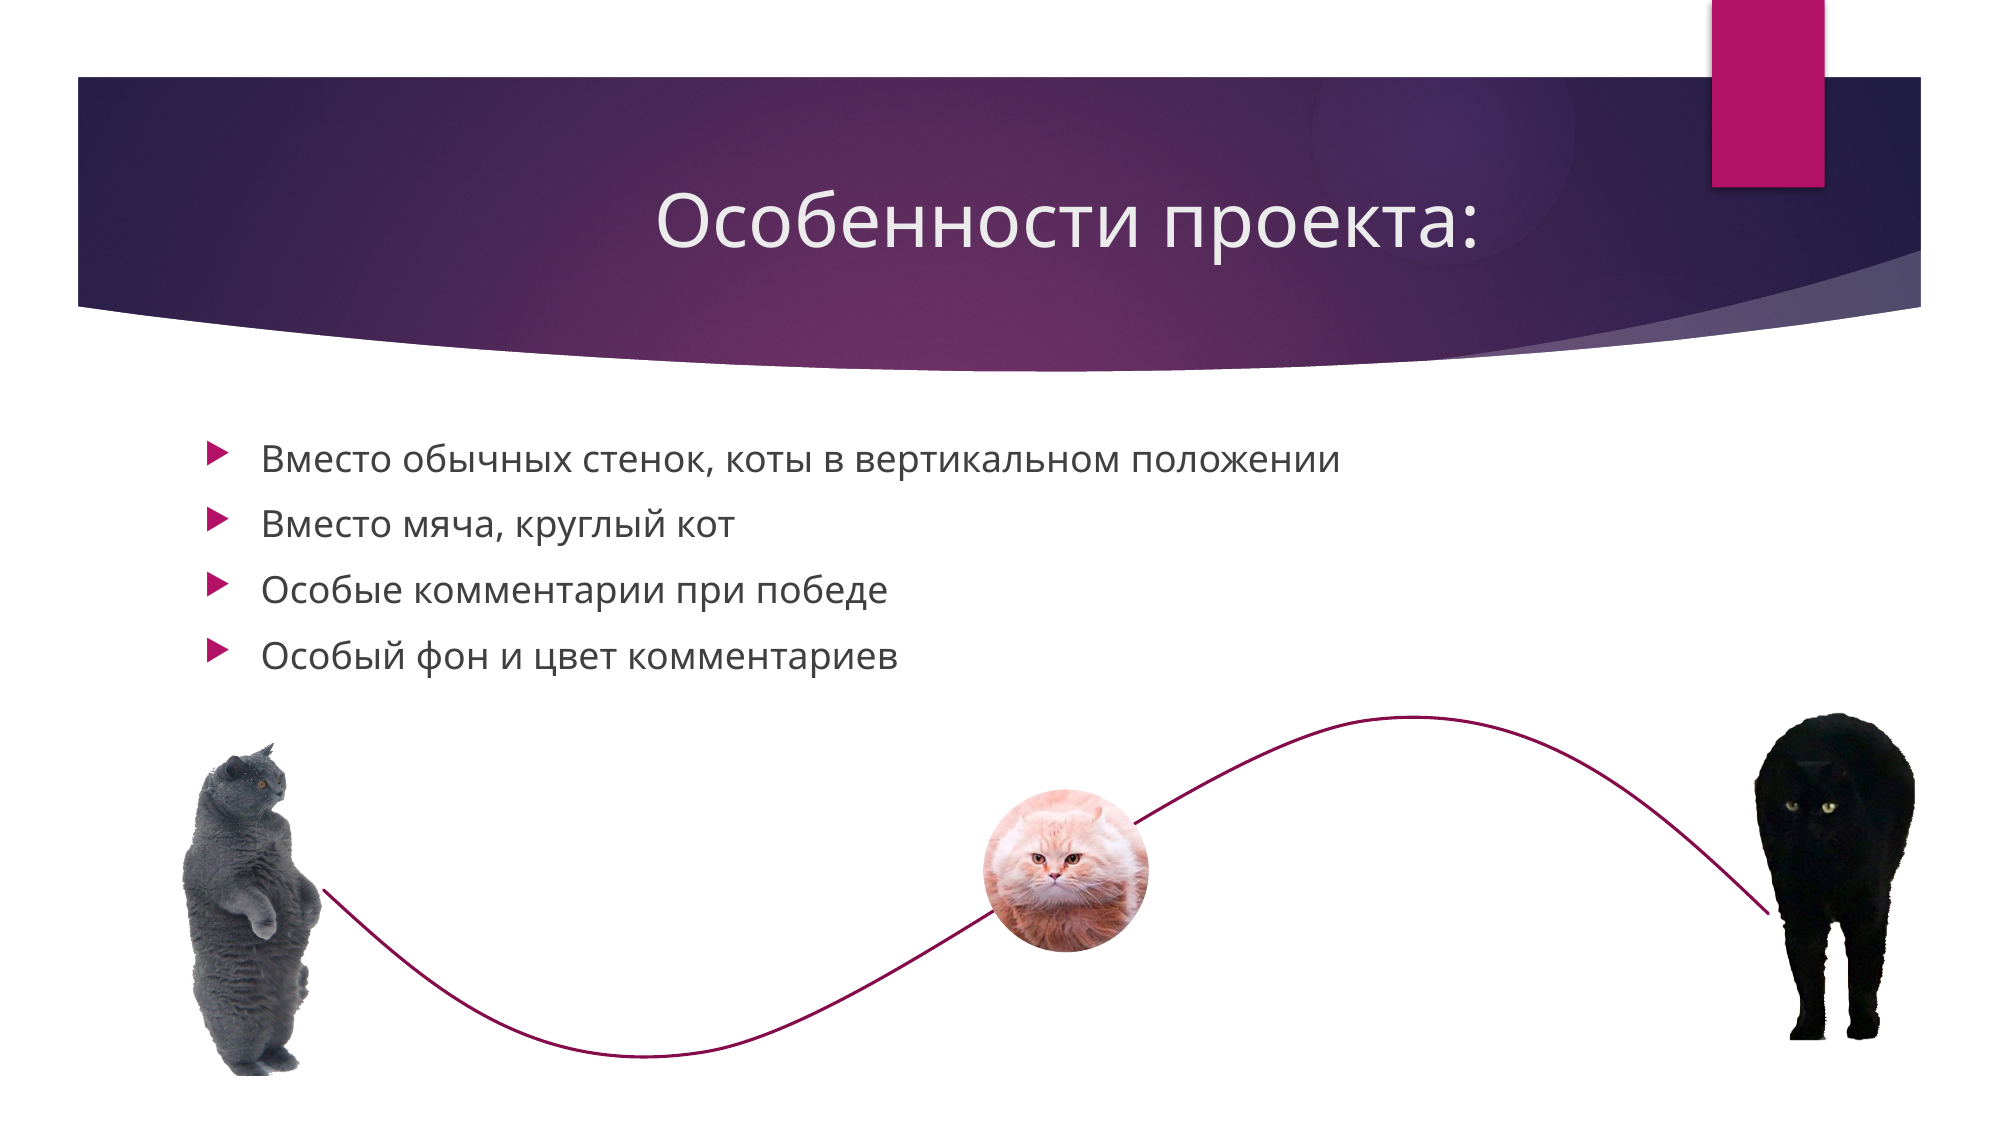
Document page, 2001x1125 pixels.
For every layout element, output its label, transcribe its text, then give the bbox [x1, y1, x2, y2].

list Вместо обычных стенок, коты в вертикальном положении Вместо мяча, круглый кот Особые комментарии при победе Особый фон и цвет комментариев [189, 427, 1638, 887]
picture [981, 787, 1150, 955]
title Особенности проекта: [189, 159, 1627, 276]
text_box [416, 891, 975, 1059]
picture [104, 743, 411, 1077]
picture [1720, 649, 1948, 1109]
text_box [1156, 715, 1714, 913]
